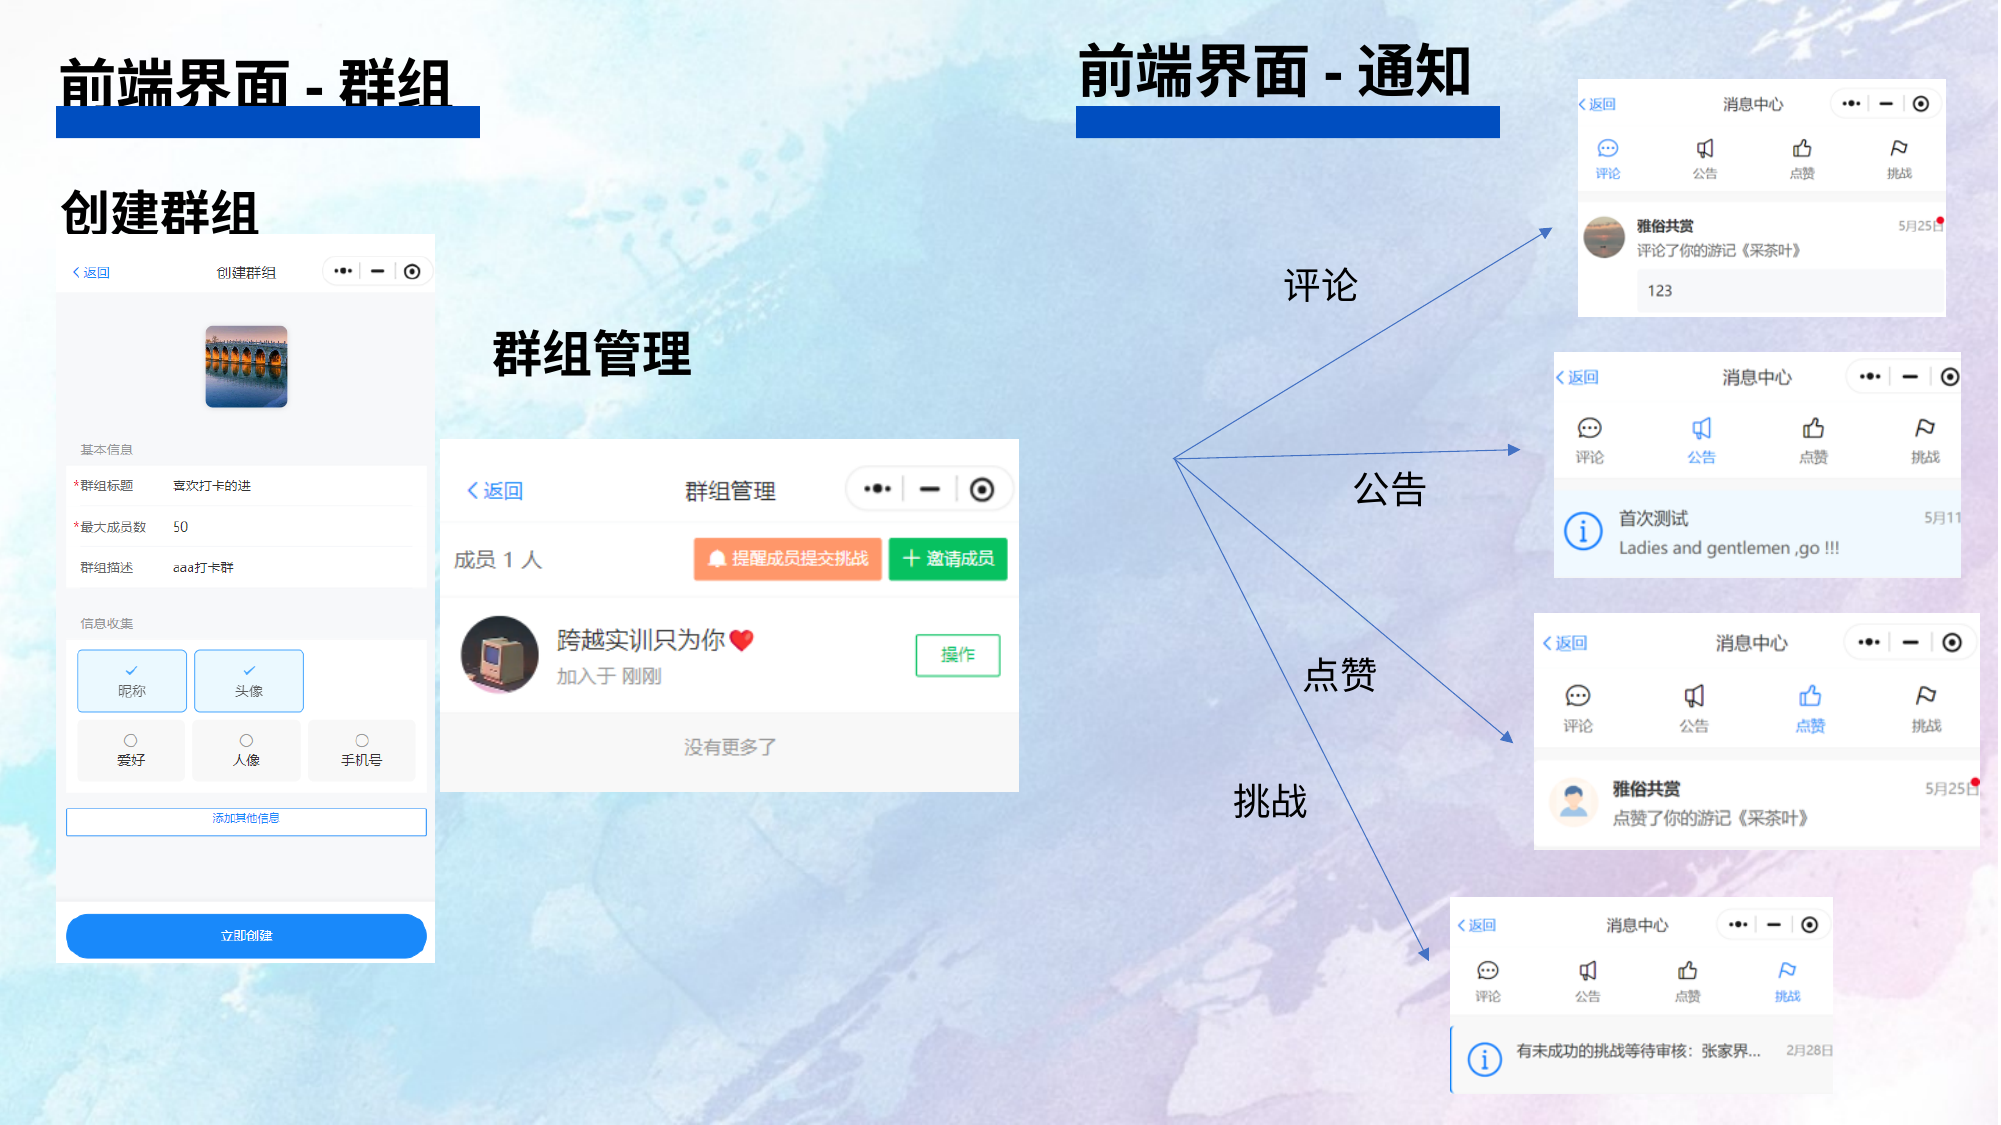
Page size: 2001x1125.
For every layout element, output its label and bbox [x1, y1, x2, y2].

text_box [1172, 227, 1553, 459]
text_box [1174, 449, 1521, 459]
text_box [1174, 458, 1429, 962]
picture [0, 0, 1998, 1125]
text_box [1429, 458, 1514, 744]
